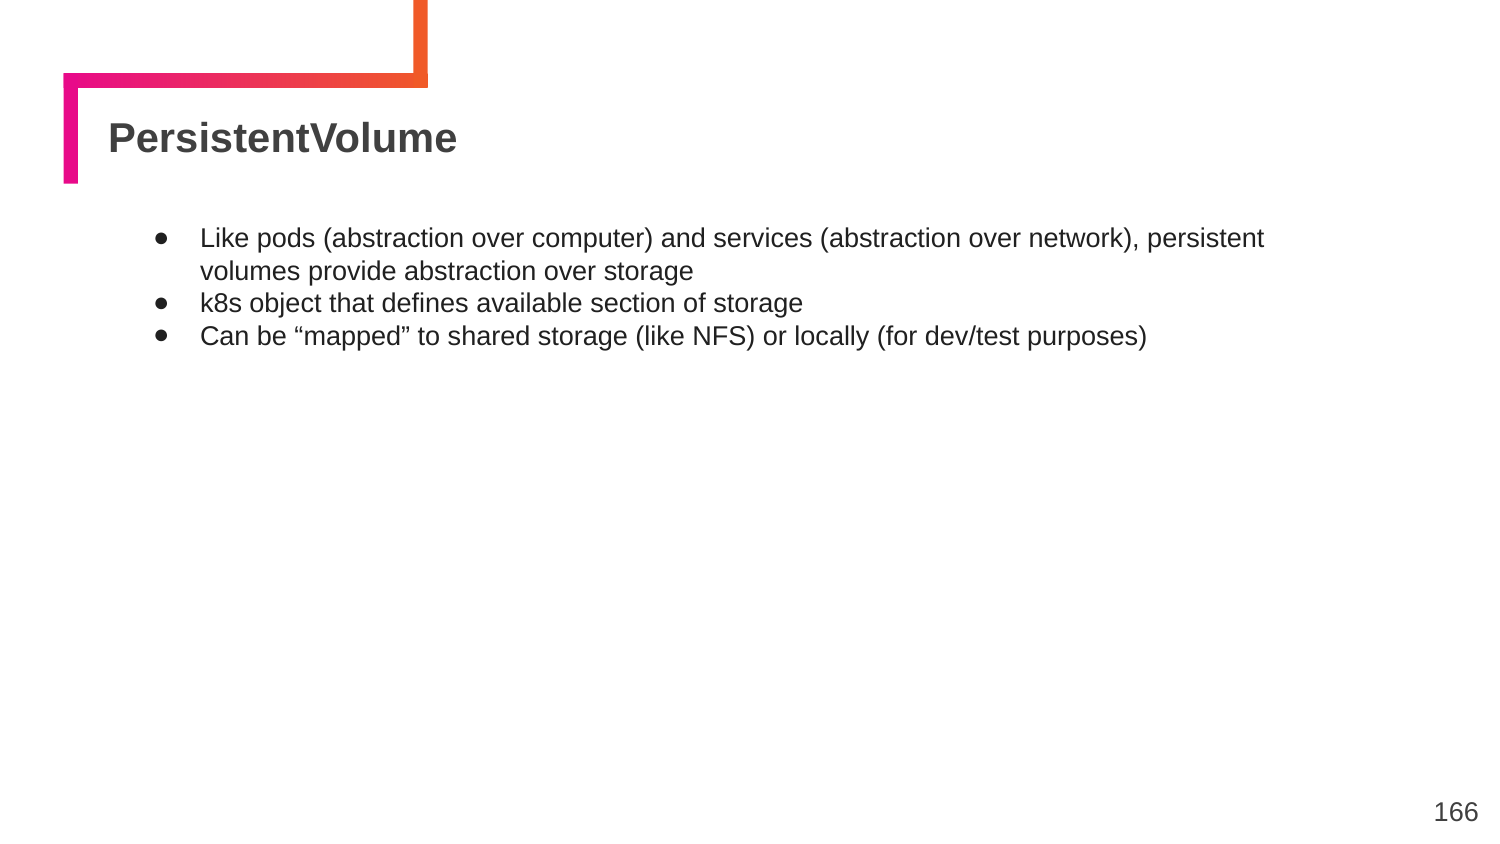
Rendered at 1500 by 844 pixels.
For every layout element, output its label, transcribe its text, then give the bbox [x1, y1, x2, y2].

slide_number 166 [1403, 779, 1494, 844]
subtitle Like pods (abstraction over computer) and services (abstraction over network), persistent volumes provide abstraction over storage k8s object that defines available section of storage Can be “mapped” to shared storage (like NFS) or locally (for dev/test purposes) [100, 205, 1352, 727]
title PersistentVolume [100, 117, 1455, 169]
